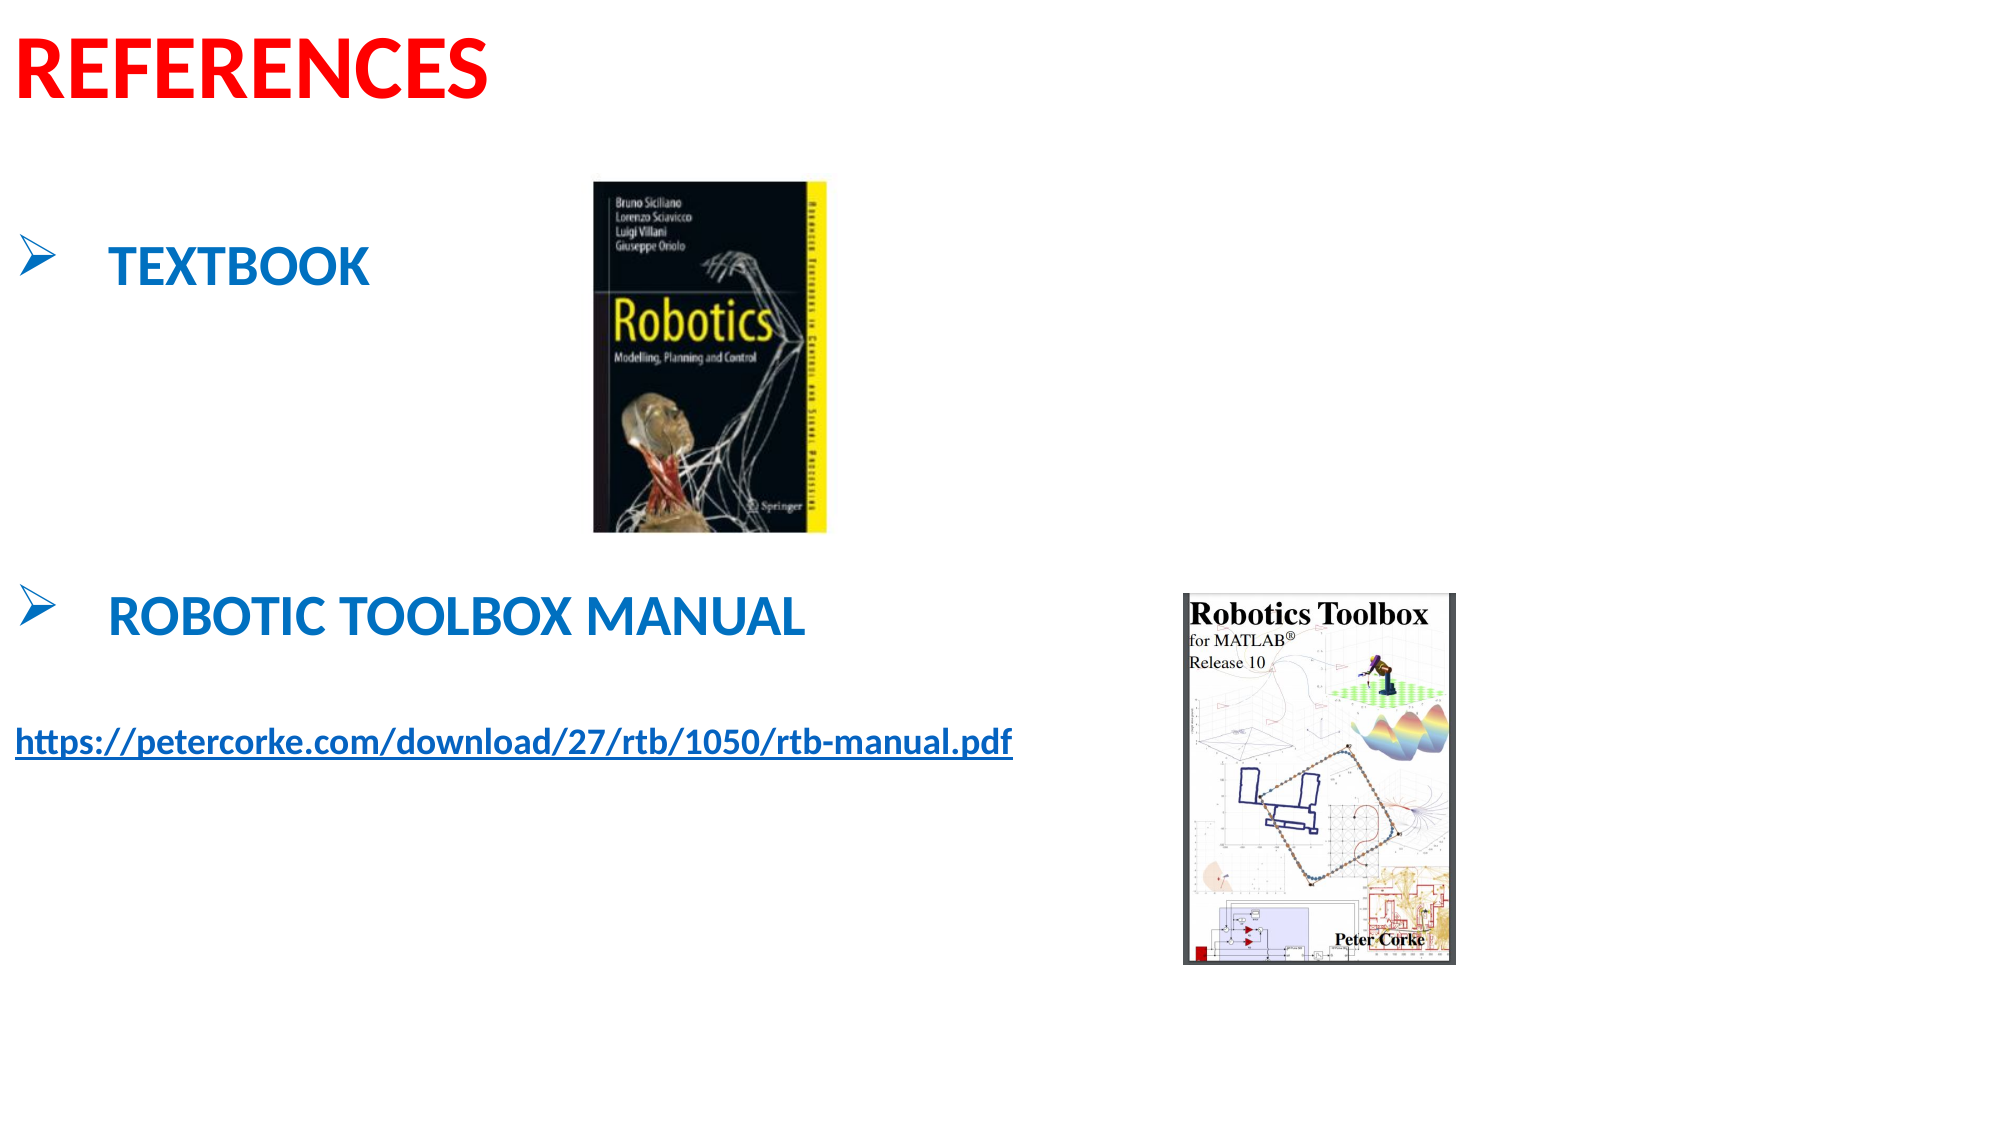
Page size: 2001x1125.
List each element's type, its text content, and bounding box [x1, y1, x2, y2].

text_box REFERENCES TEXTBOOK ROBOTIC TOOLBOX MANUAL https://petercorke.com/download/27/rtb/1050/rtb-manual.pdf [0, 0, 2000, 770]
picture [1183, 593, 1456, 965]
picture [581, 173, 838, 539]
